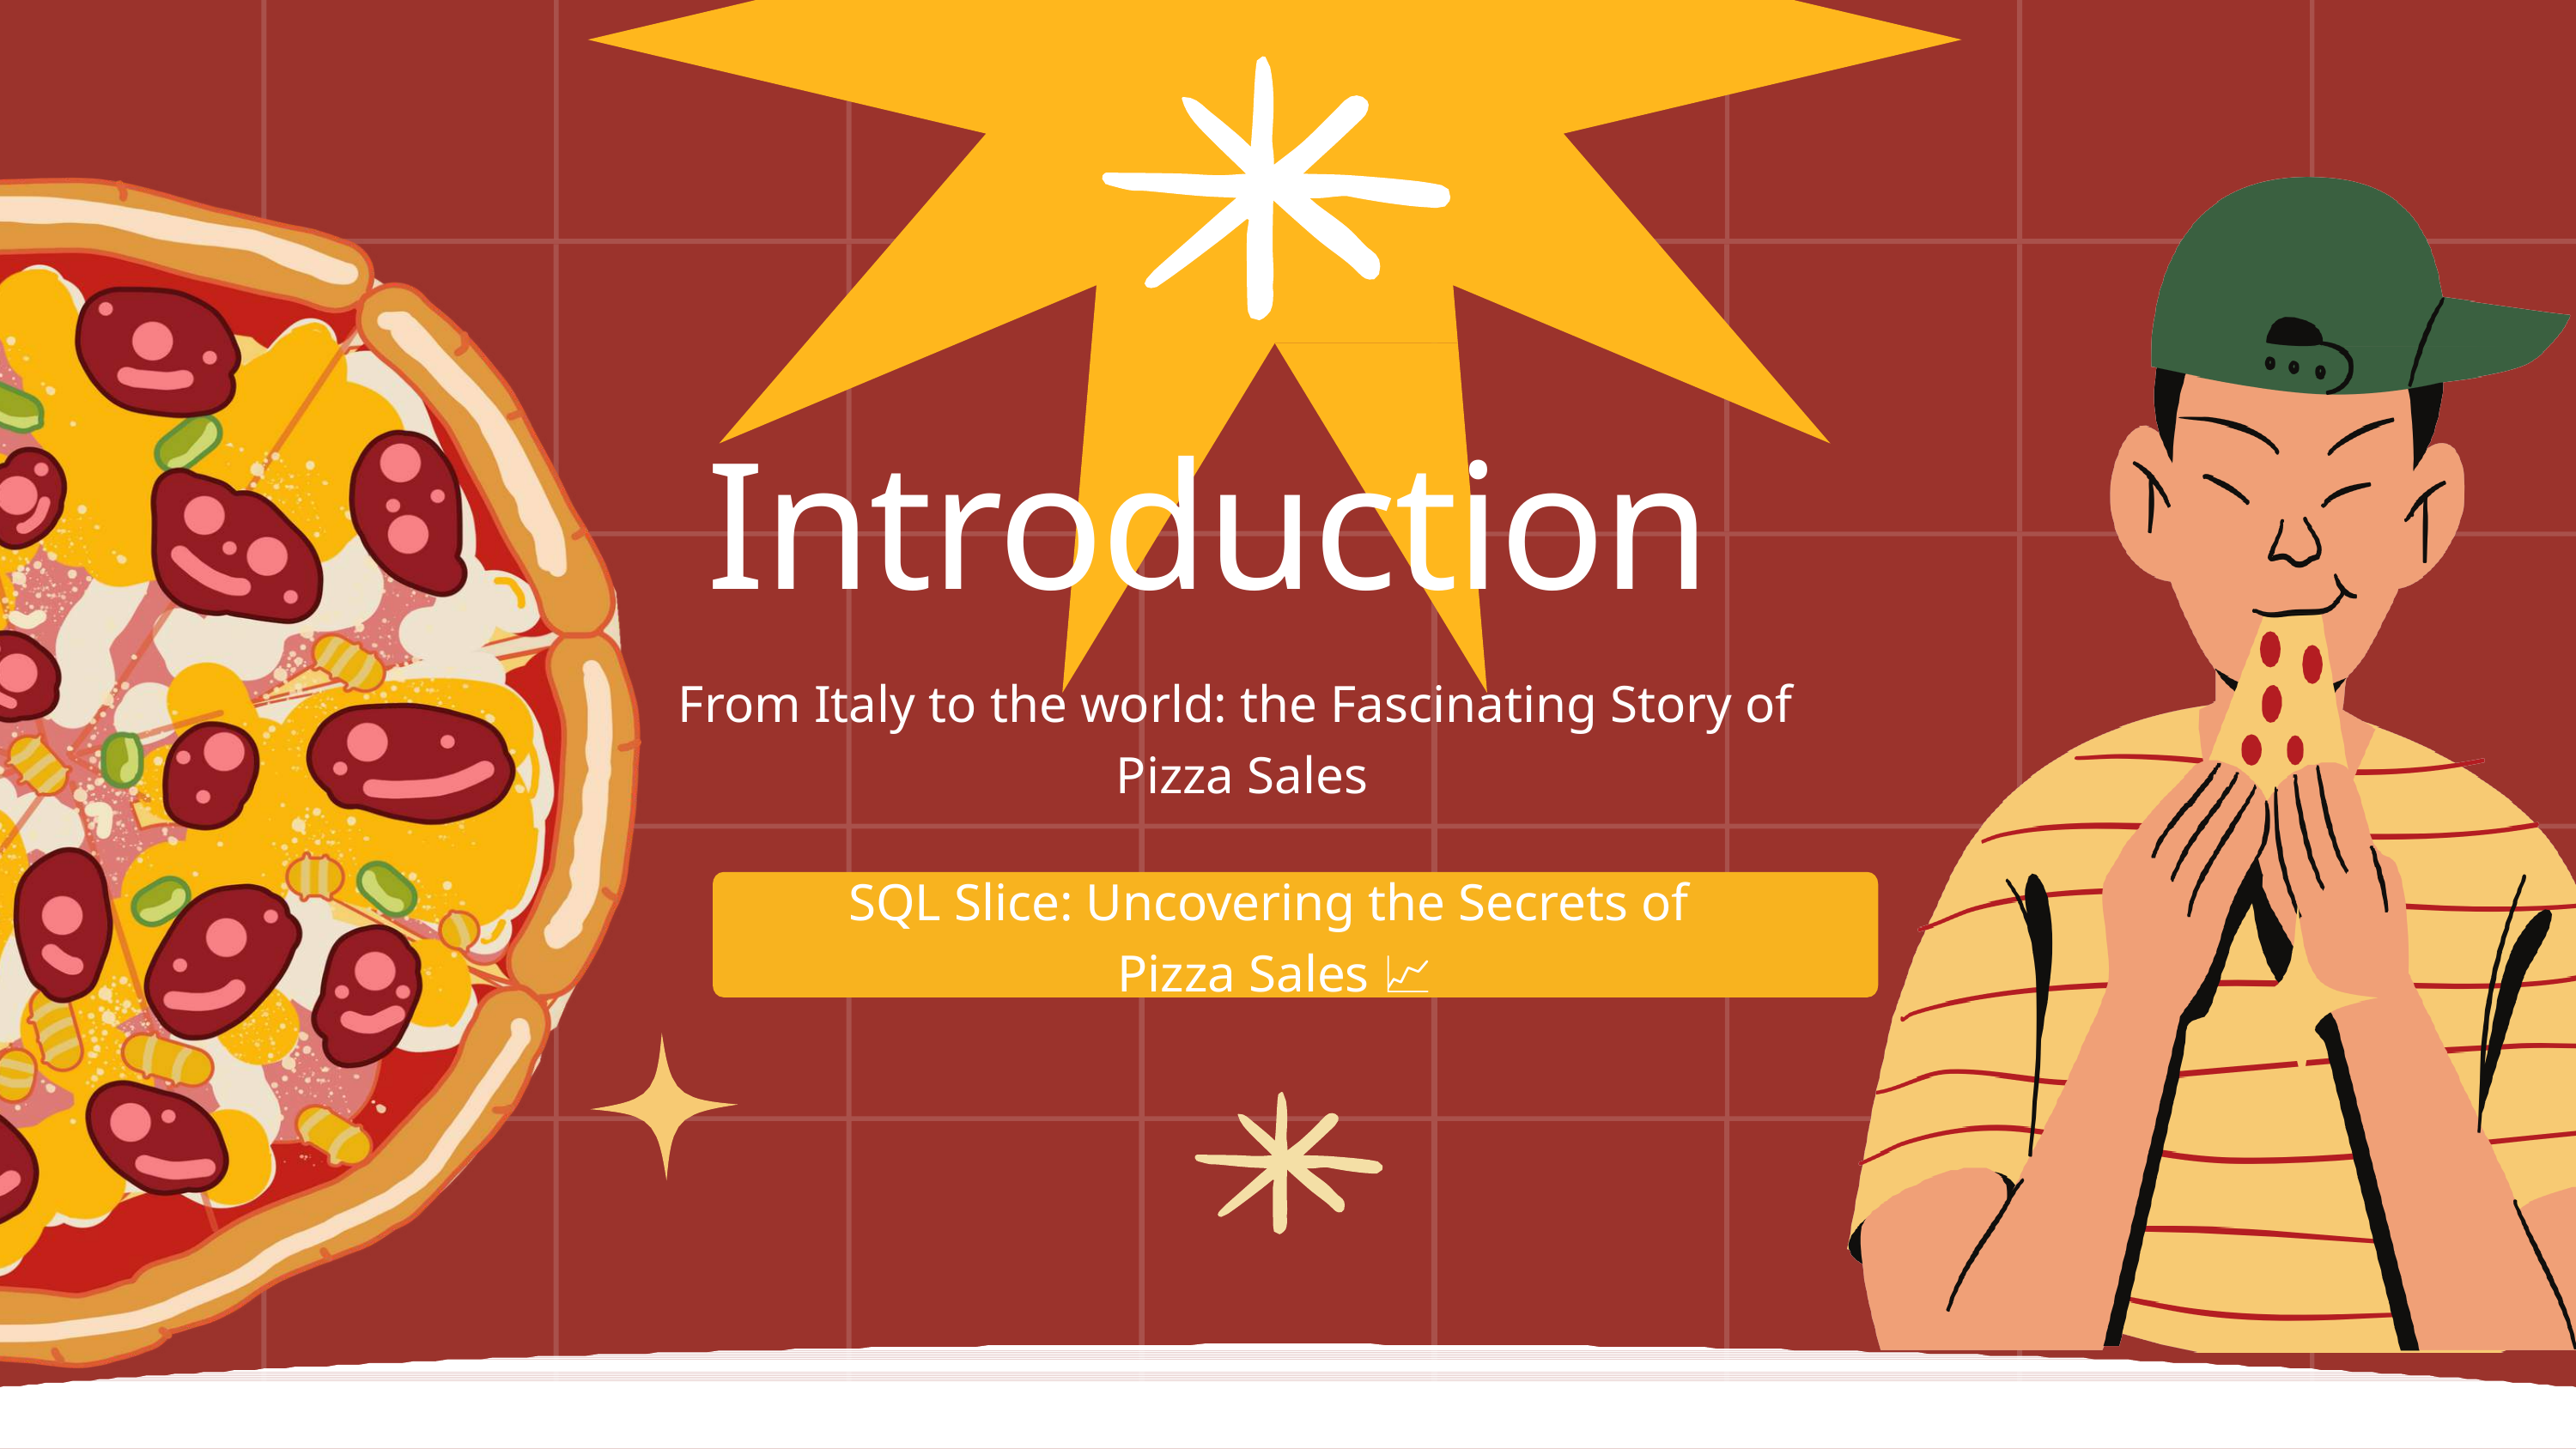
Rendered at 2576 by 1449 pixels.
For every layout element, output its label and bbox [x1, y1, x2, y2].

text_box [587, 0, 1962, 53]
picture [1847, 176, 2576, 1354]
text_box [0, 56, 2576, 1449]
